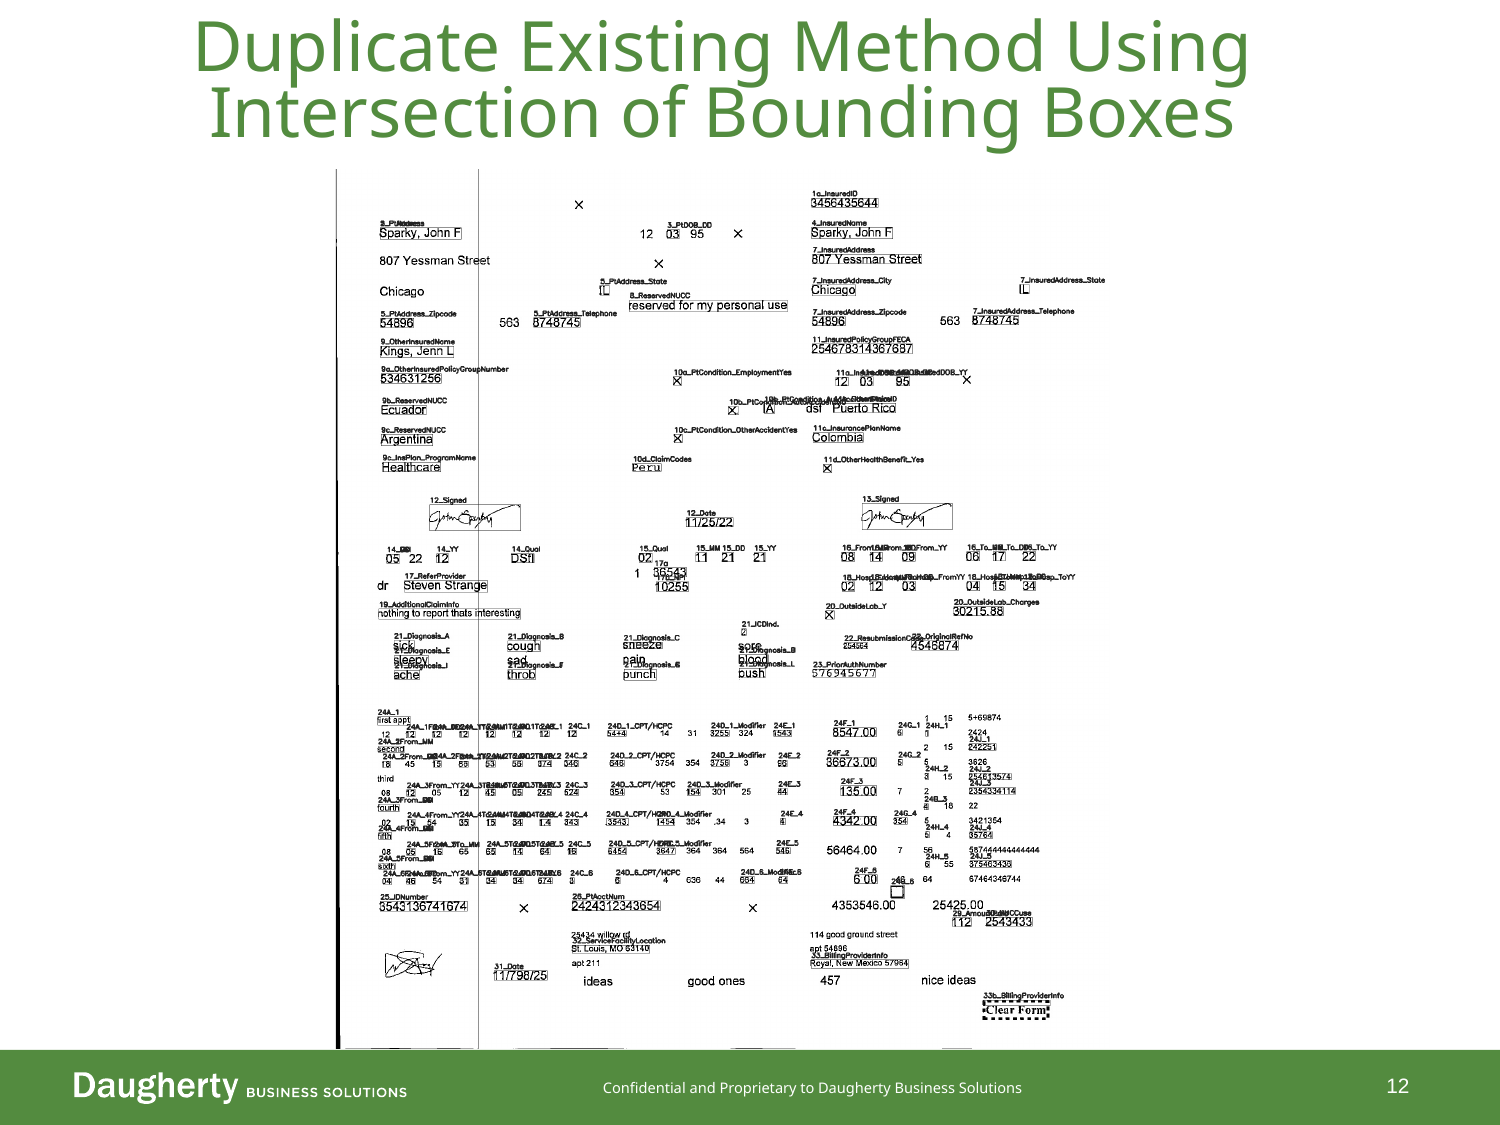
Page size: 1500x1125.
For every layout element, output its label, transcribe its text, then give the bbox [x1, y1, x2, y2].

text_box Duplicate Existing Method Using Intersection of Bounding Boxes [46, 10, 1399, 170]
slide_number 12 [1355, 1055, 1425, 1116]
picture [335, 168, 1110, 1049]
